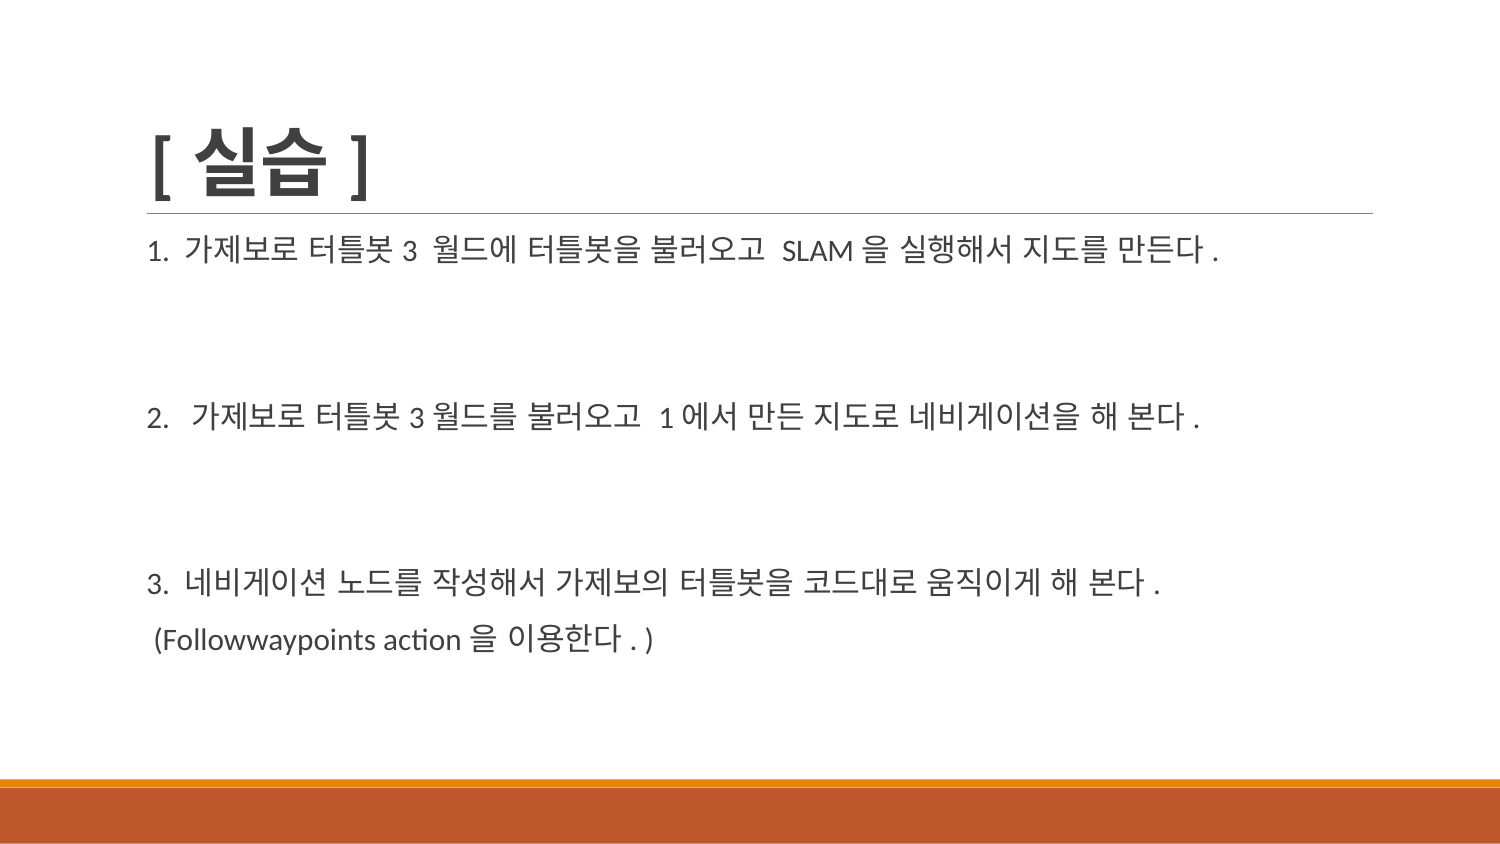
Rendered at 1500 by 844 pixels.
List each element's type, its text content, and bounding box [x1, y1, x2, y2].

list 1. 가제보로 터틀봇3 월드에 터틀봇을 불러오고 SLAM을 실행해서 지도를 만든다. 2. 가제보로 터틀봇3월드를 불러오고 1에서 만든 지도로 네비게이션을 해 본다. 3. 네비게이션 노드를 작성해서 가제보의 터틀봇을 코드대로 움직이게 해 본다. (Followwaypoints action을 이용한다. ) [135, 227, 1373, 723]
title [실습] [135, 35, 1373, 214]
